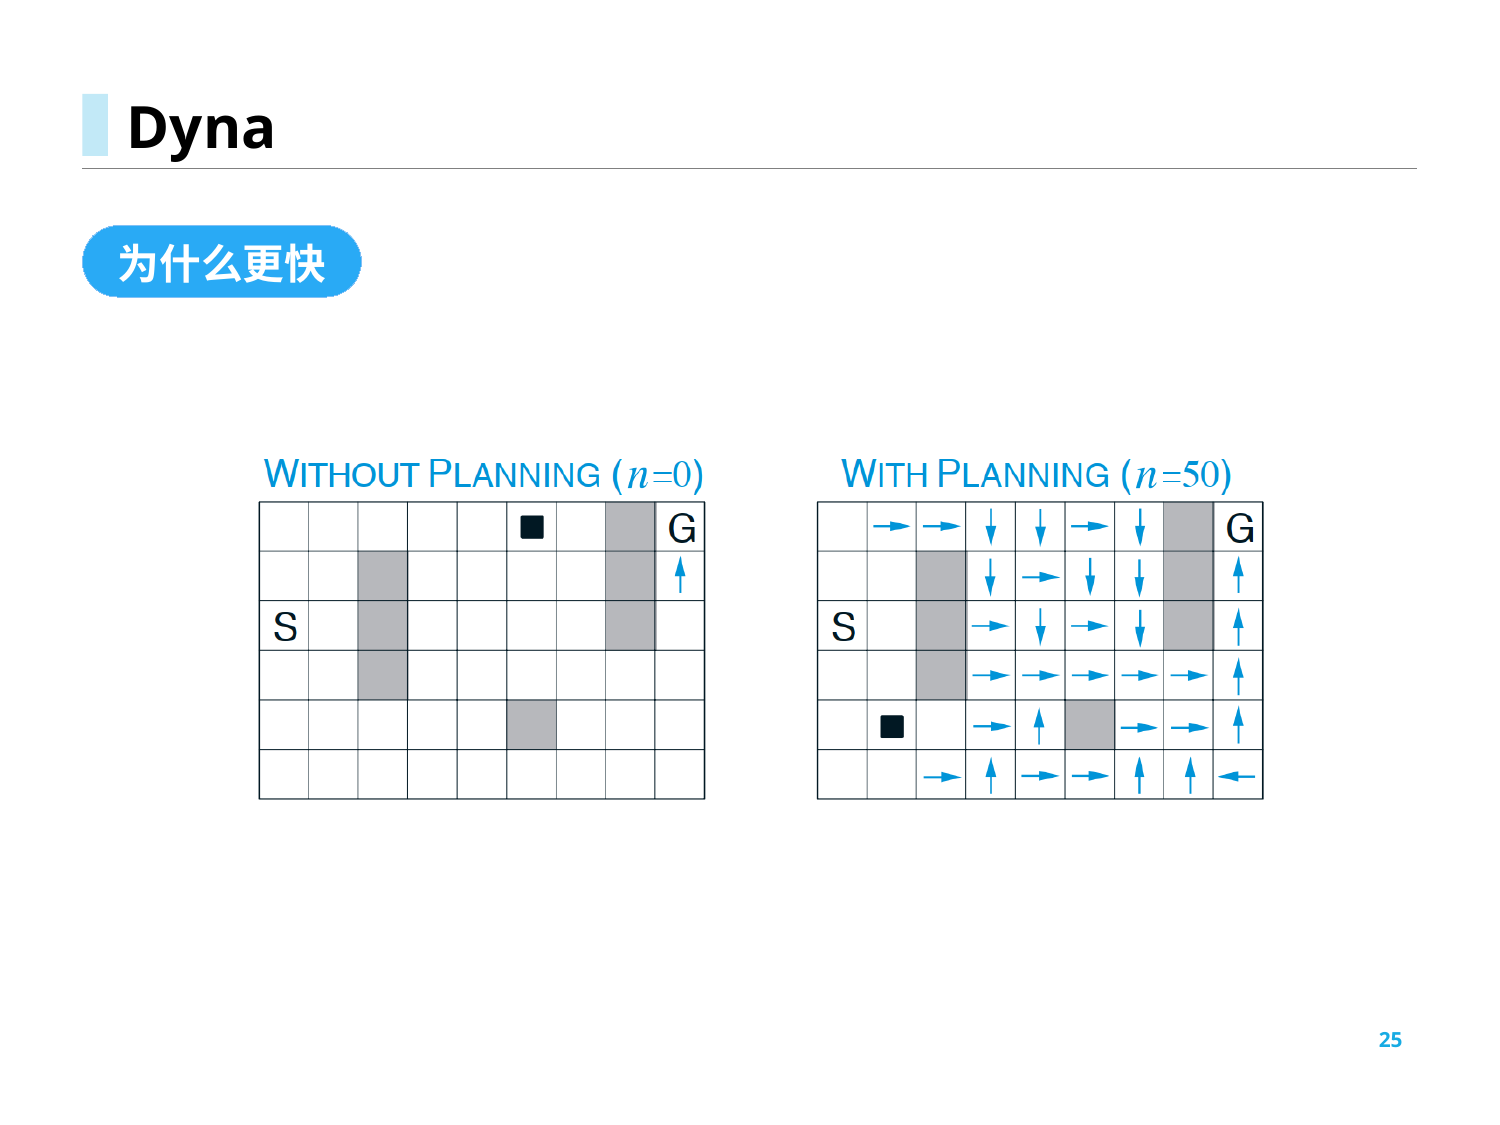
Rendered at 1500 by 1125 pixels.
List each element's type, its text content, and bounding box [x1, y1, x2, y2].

title Dyna [111, 0, 1447, 169]
slide_number 25 [1059, 1023, 1418, 1058]
picture [171, 419, 1329, 841]
text_box 为什么更快 [82, 225, 362, 298]
